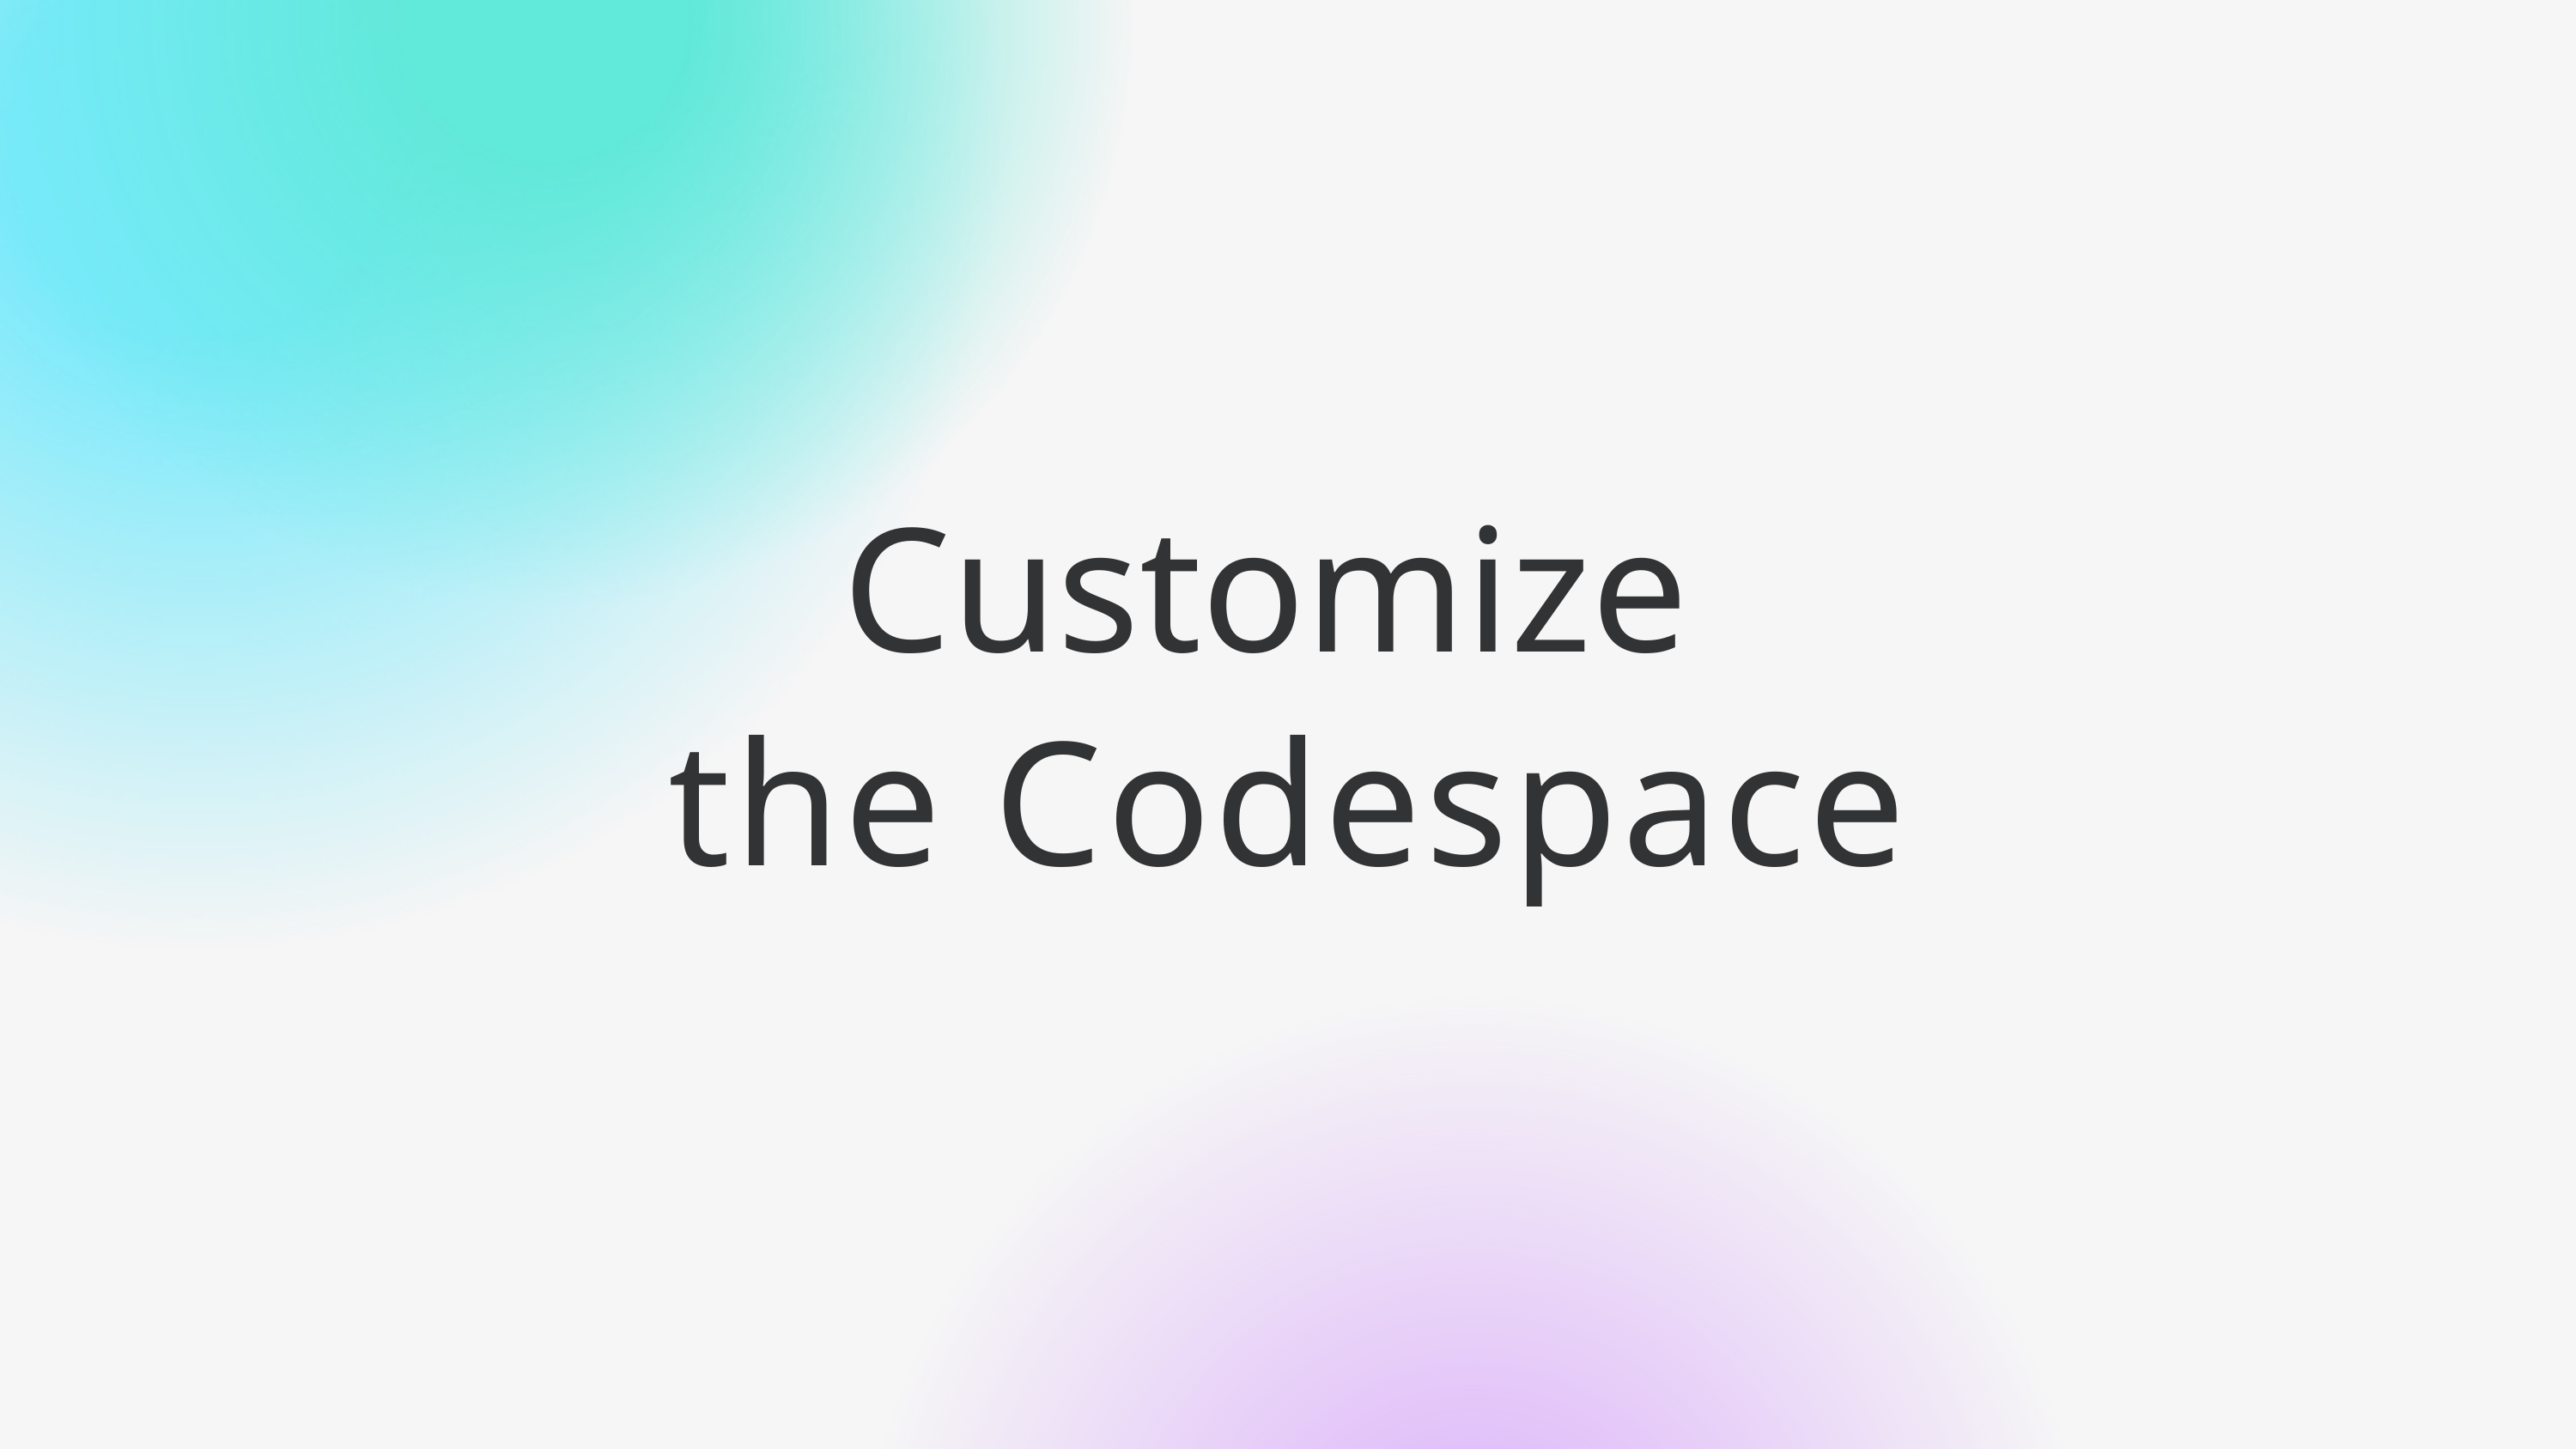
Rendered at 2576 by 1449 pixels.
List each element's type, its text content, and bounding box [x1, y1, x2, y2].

picture [0, 0, 2151, 1449]
text_box Customize [1076, 514, 2432, 687]
text_box the Codespace [1076, 728, 2432, 900]
